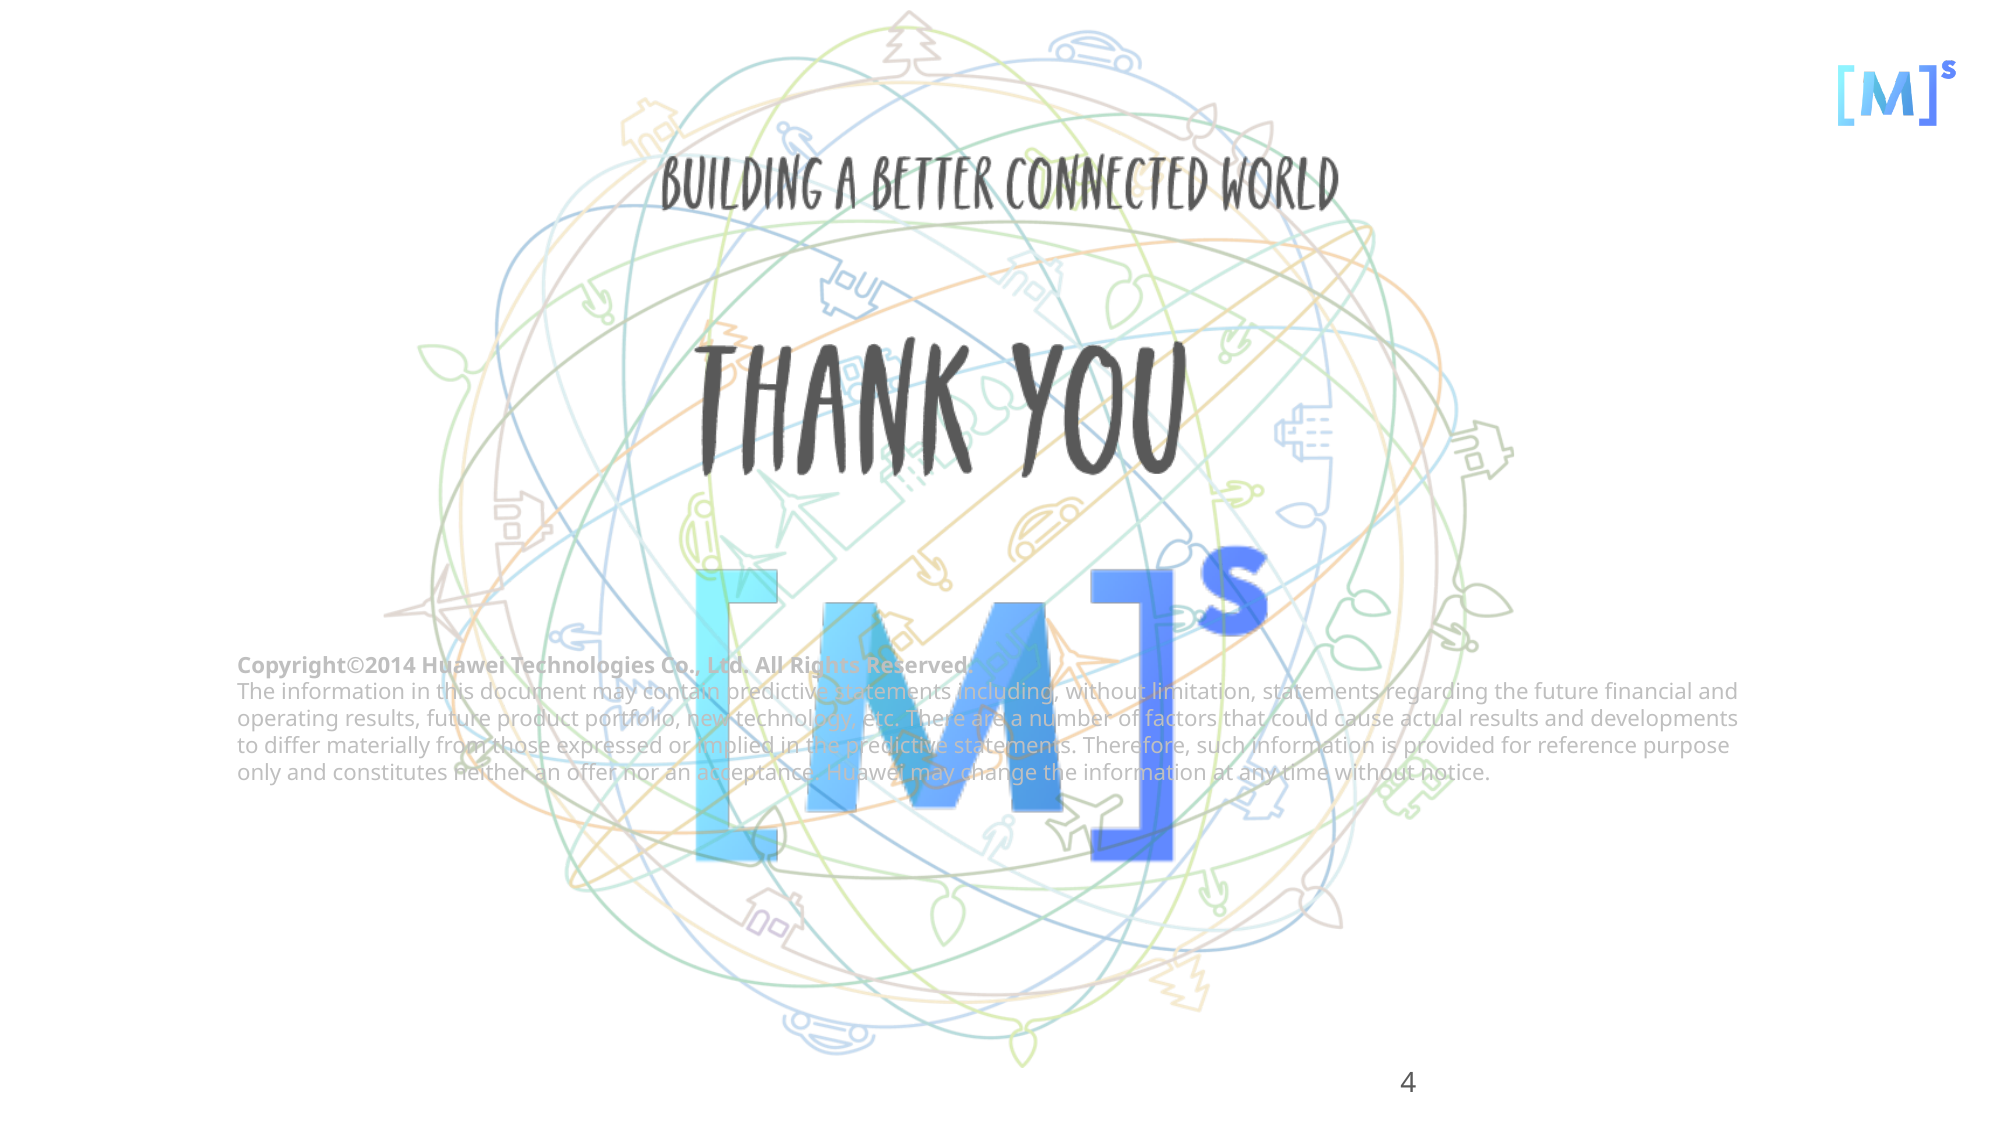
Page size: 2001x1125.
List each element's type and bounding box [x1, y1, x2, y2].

picture [588, 119, 1381, 925]
picture [614, 663, 619, 671]
picture [1820, 50, 1961, 138]
